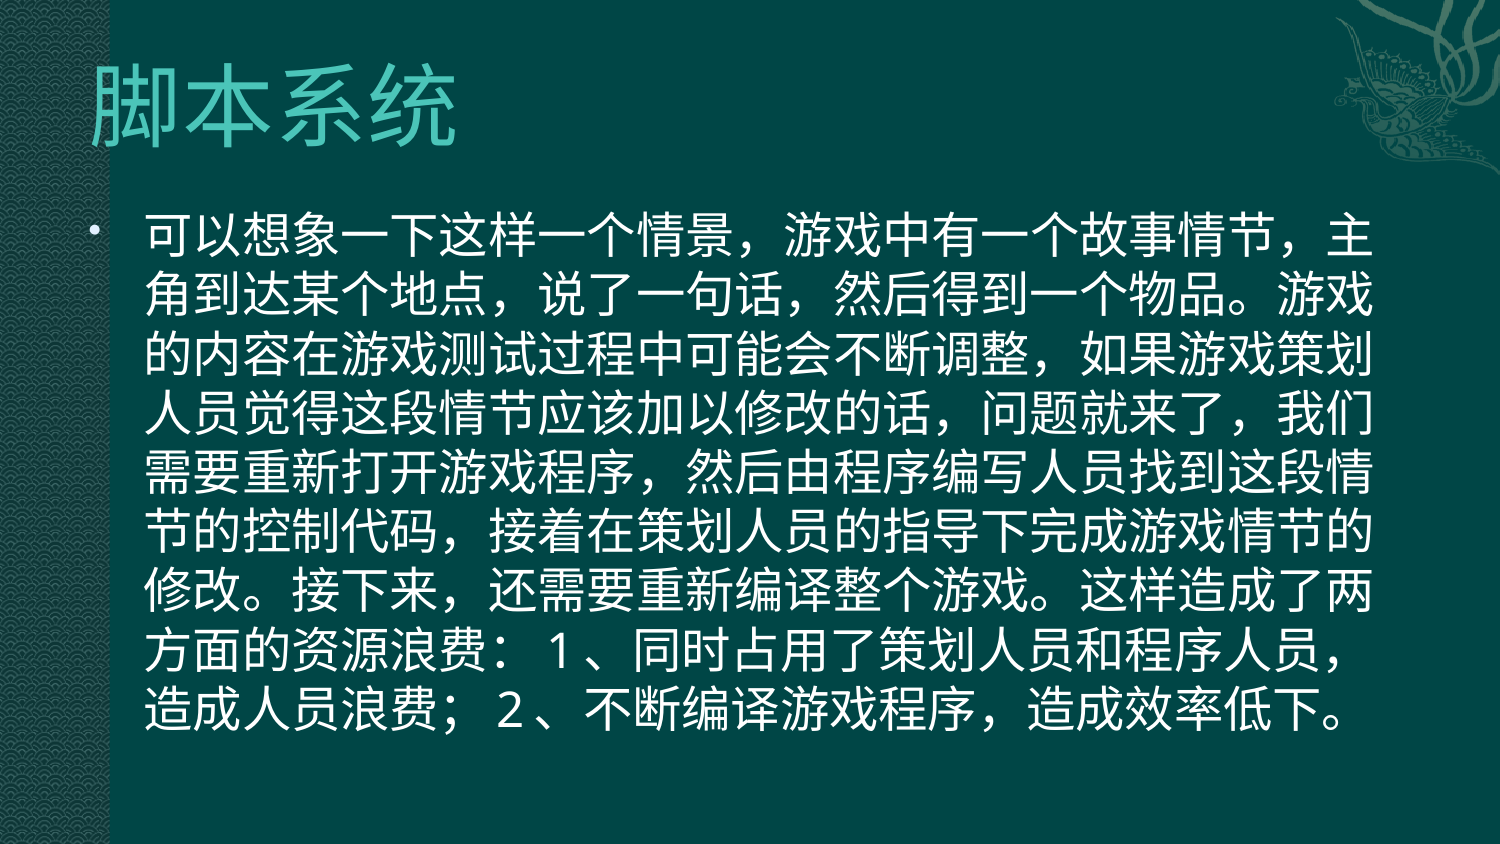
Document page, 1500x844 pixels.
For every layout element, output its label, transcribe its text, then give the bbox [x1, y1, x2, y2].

picture [0, 0, 110, 844]
list 可以想象一下这样一个情景，游戏中有一个故事情节，主角到达某个地点，说了一句话，然后得到一个物品。游戏的内容在游戏测试过程中可能会不断调整，如果游戏策划人员觉得这段情节应该加以修改的话，问题就来了，我们需要重新打开游戏程序，然后由程序编写人员找到这段情节的控制代码，接着在策划人员的指导下完成游戏情节的修改。接下来，还需要重新编译整个游戏。这样造成了两方面的资源浪费：1、同时占用了策划人员和程序人员，造成人员浪费；2、不断编译游戏程序，造成效率低下。 [75, 196, 1425, 754]
title 脚本系统 [75, 33, 1351, 175]
